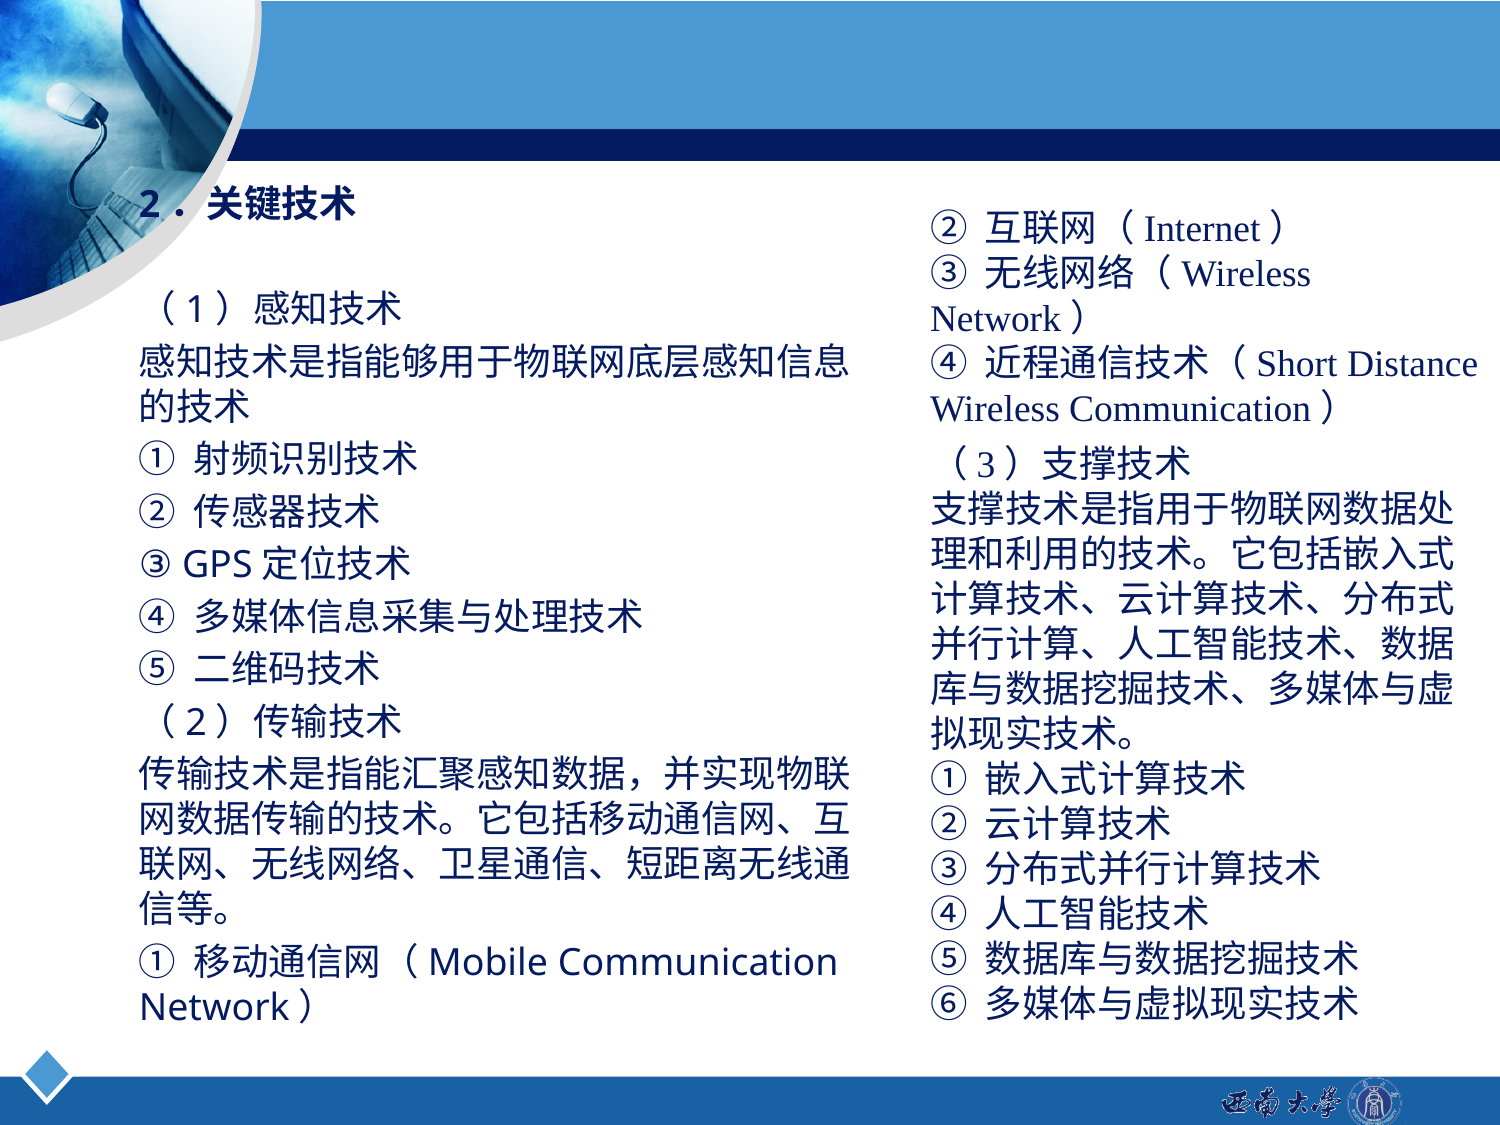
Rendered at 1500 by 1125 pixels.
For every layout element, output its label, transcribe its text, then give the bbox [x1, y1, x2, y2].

list 2．关键技术 （1）感知技术 感知技术是指能够用于物联网底层感知信息的技术 ① 射频识别技术 ② 传感器技术 ③ GPS定位技术 ④ 多媒体信息采集与处理技术 ⑤ 二维码技术 （2）传输技术 传输技术是指能汇聚感知数据，并实现物联网数据传输的技术。它包括移动通信网、互联网、无线网络、卫星通信、短距离无线通信等。 ① 移动通信网（Mobile Communication Network） [123, 172, 880, 1059]
text_box ② 互联网（Internet） ③ 无线网络（Wireless Network） ④ 近程通信技术（Short Distance Wireless Communication） [915, 196, 1500, 436]
picture [0, 0, 255, 306]
text_box （3）支撑技术 支撑技术是指用于物联网数据处理和利用的技术。它包括嵌入式计算技术、云计算技术、分布式并行计算、人工智能技术、数据库与数据挖掘技术、多媒体与虚拟现实技术。 ① 嵌入式计算技术 ② 云计算技术 ③ 分布式并行计算技术 ④ 人工智能技术 ⑤ 数据库与数据挖掘技术 ⑥ 多媒体与虚拟现实技术 [915, 436, 1483, 1033]
picture [1222, 1086, 1340, 1118]
